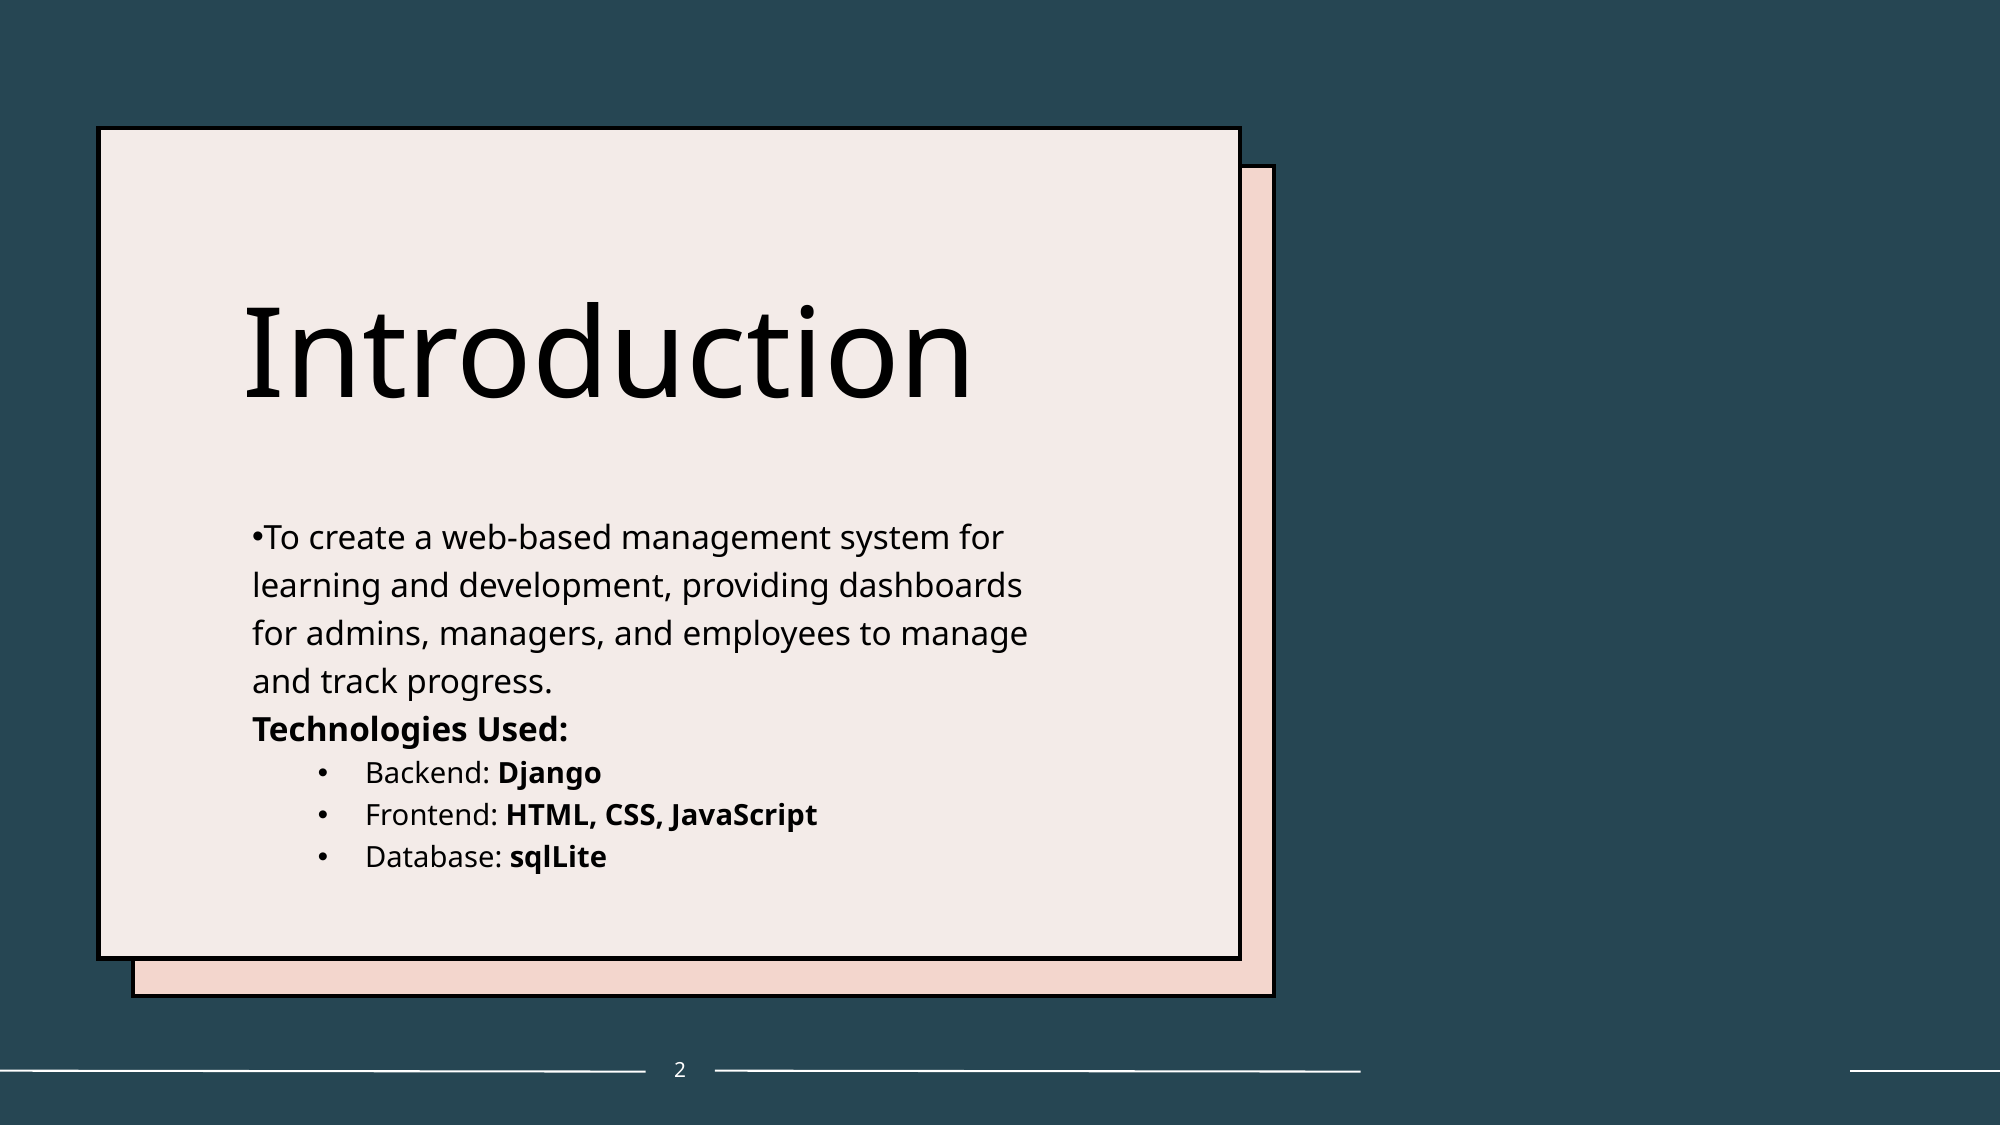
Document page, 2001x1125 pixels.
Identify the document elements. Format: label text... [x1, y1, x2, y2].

slide_number 2 [650, 1050, 710, 1091]
title Introduction [228, 281, 1055, 563]
list To create a web-based management system for learning and development, providing dashboards for admins, managers, and employees to manage and track progress. Technologies Used: Backend: Django Frontend: HTML, CSS, JavaScript Database: sqlLite [228, 501, 1050, 851]
